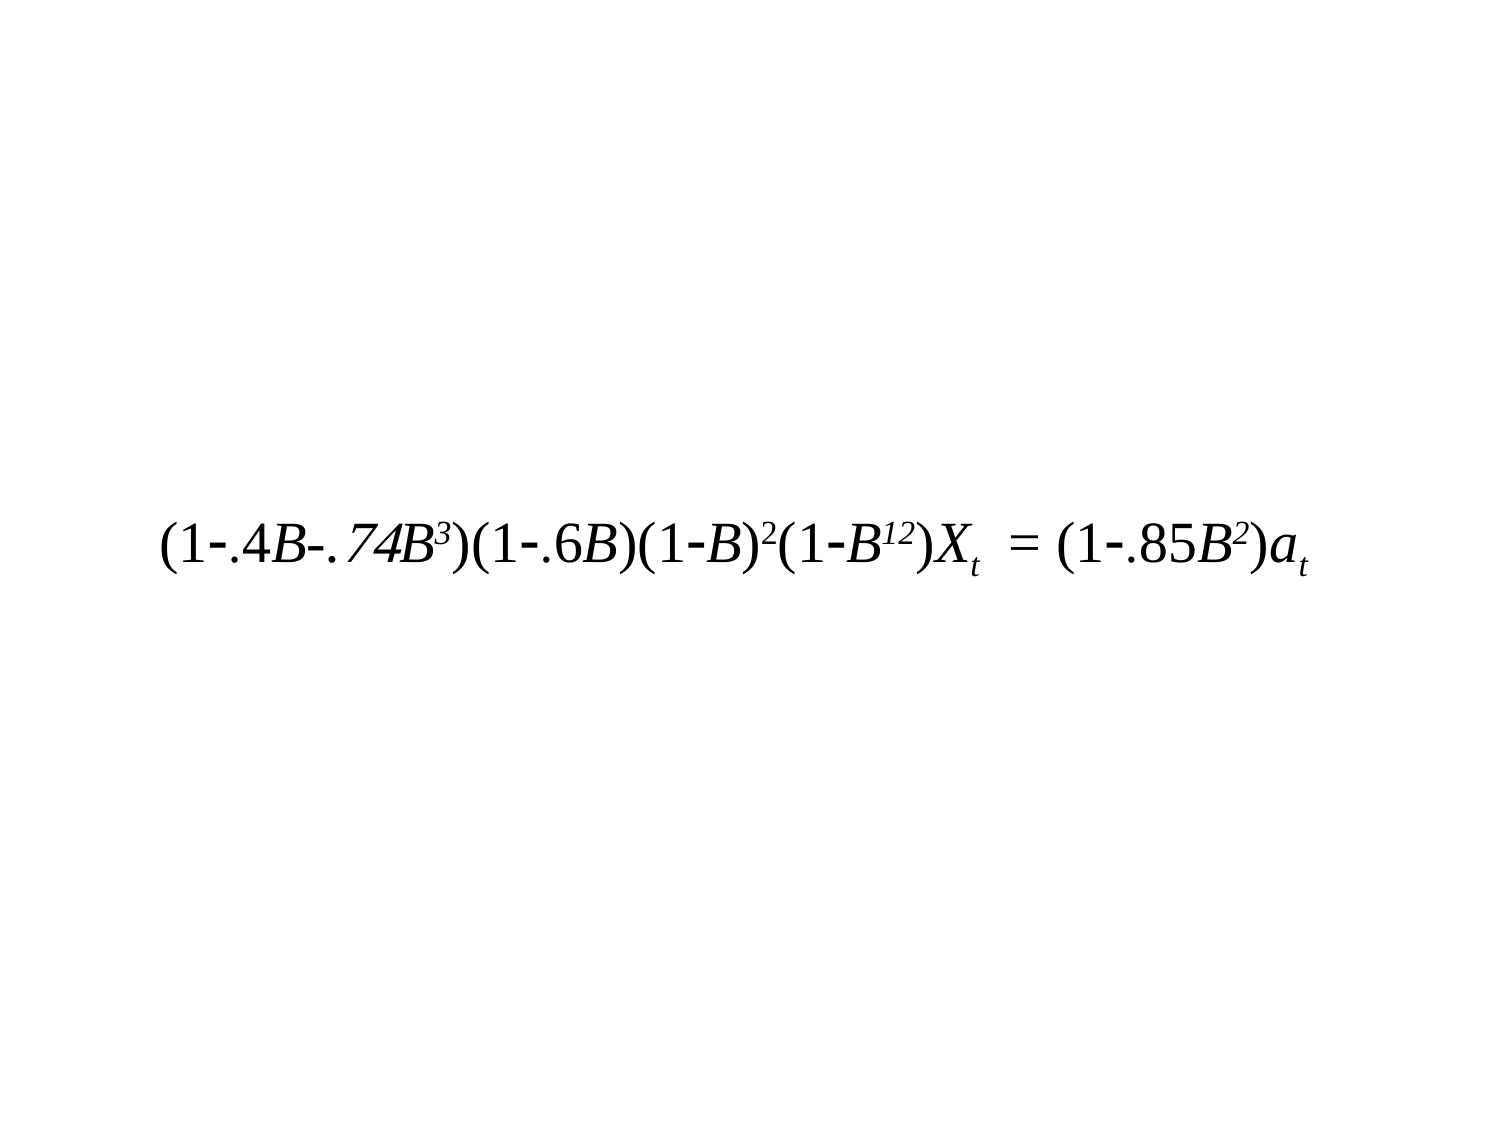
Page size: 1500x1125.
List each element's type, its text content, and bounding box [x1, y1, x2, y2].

text_box (1-.4B-.74B3)(1-.6B)(1-B)2(1-B12)Xt = (1-.85B2)at [0, 496, 1471, 591]
